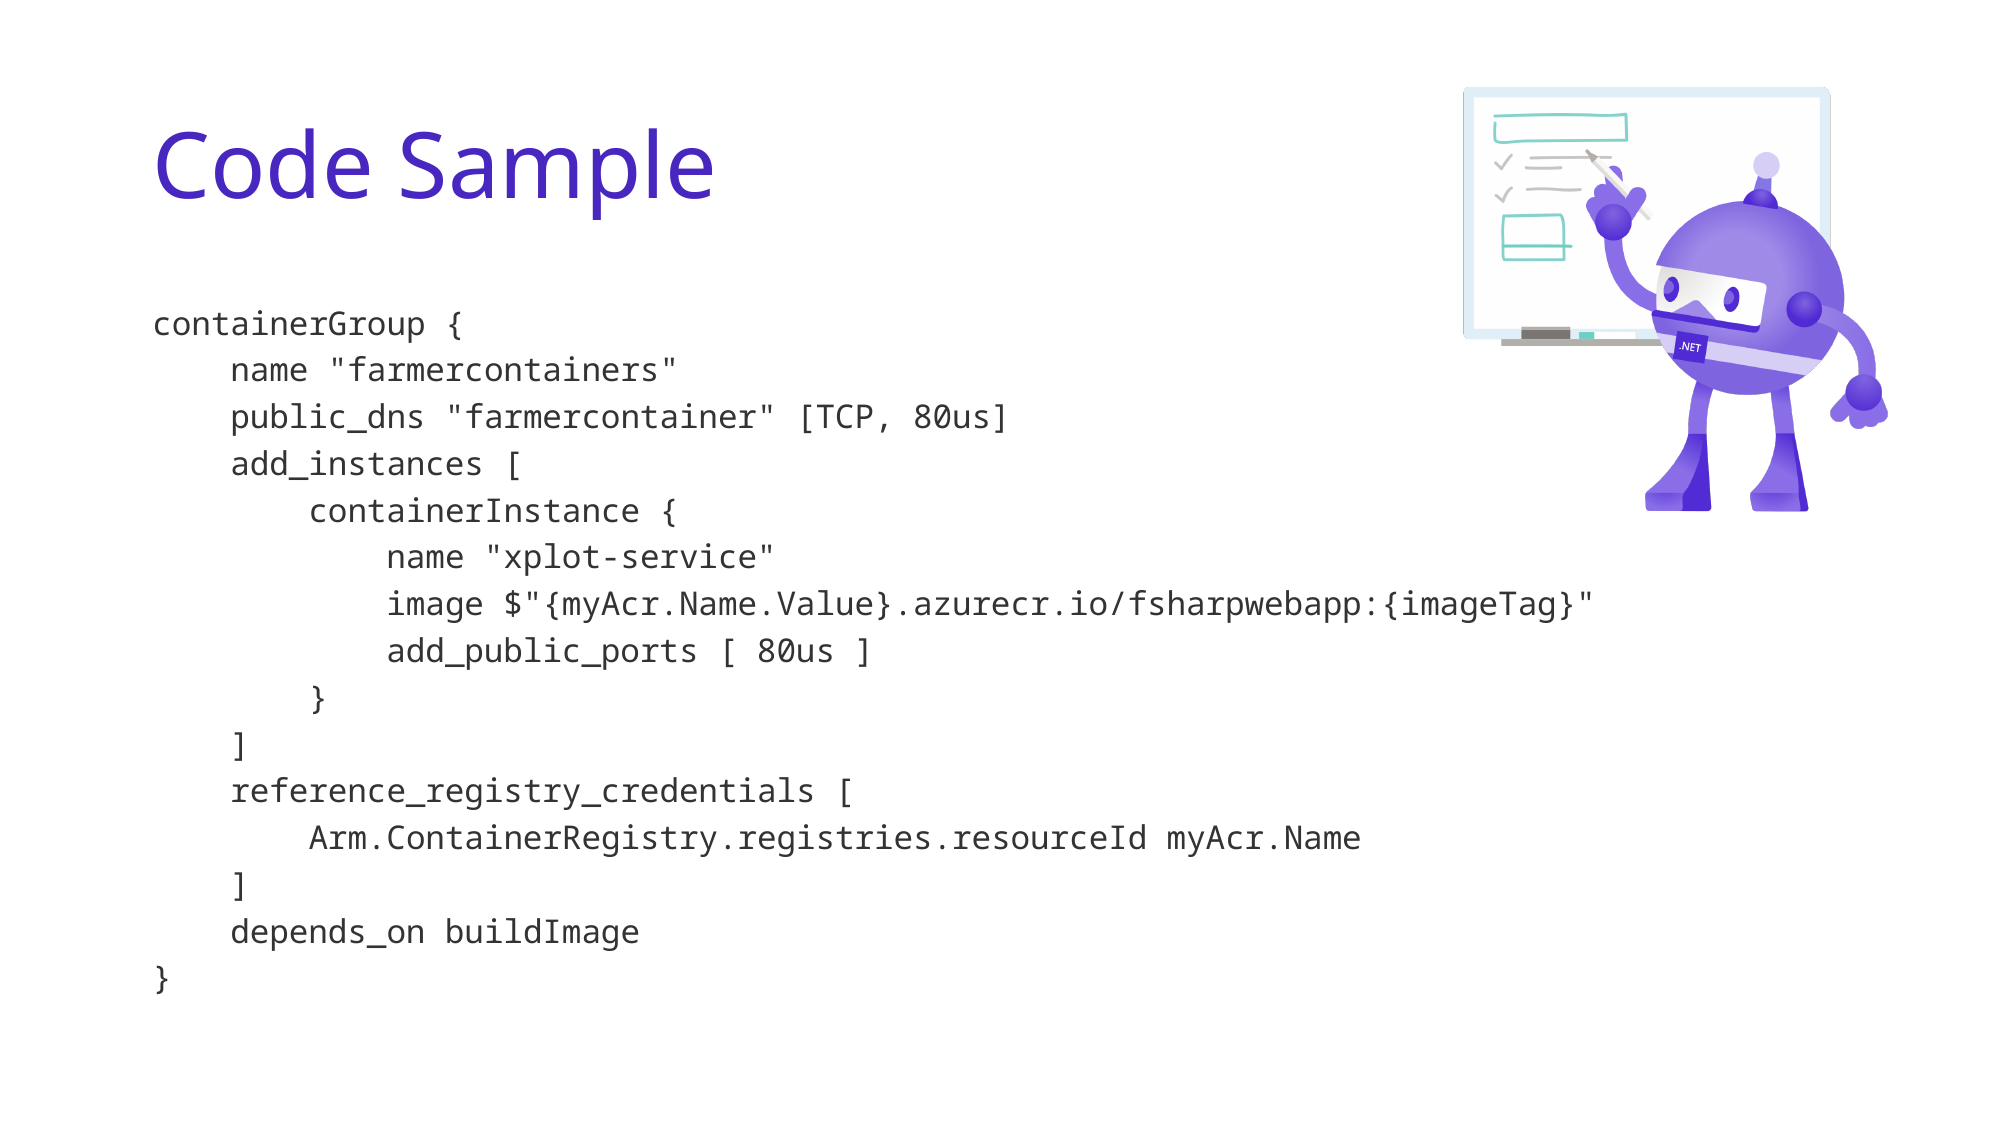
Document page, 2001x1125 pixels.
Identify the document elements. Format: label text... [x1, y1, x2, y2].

title Code Sample [137, 59, 1863, 278]
picture [1463, 86, 1889, 512]
list containerGroup { name "farmercontainers" public_dns "farmercontainer" [TCP, 80us] add_instances [ containerInstance { name "xplot-service" image $"{myAcr.Name.Value}.azurecr.io/fsharpwebapp:{imageTag}" add_public_ports [ 80us ] } ] reference_registry_credentials [ Arm.ContainerRegistry.registries.resourceId myAcr.Name ] depends_on buildImage } [137, 299, 1863, 1014]
